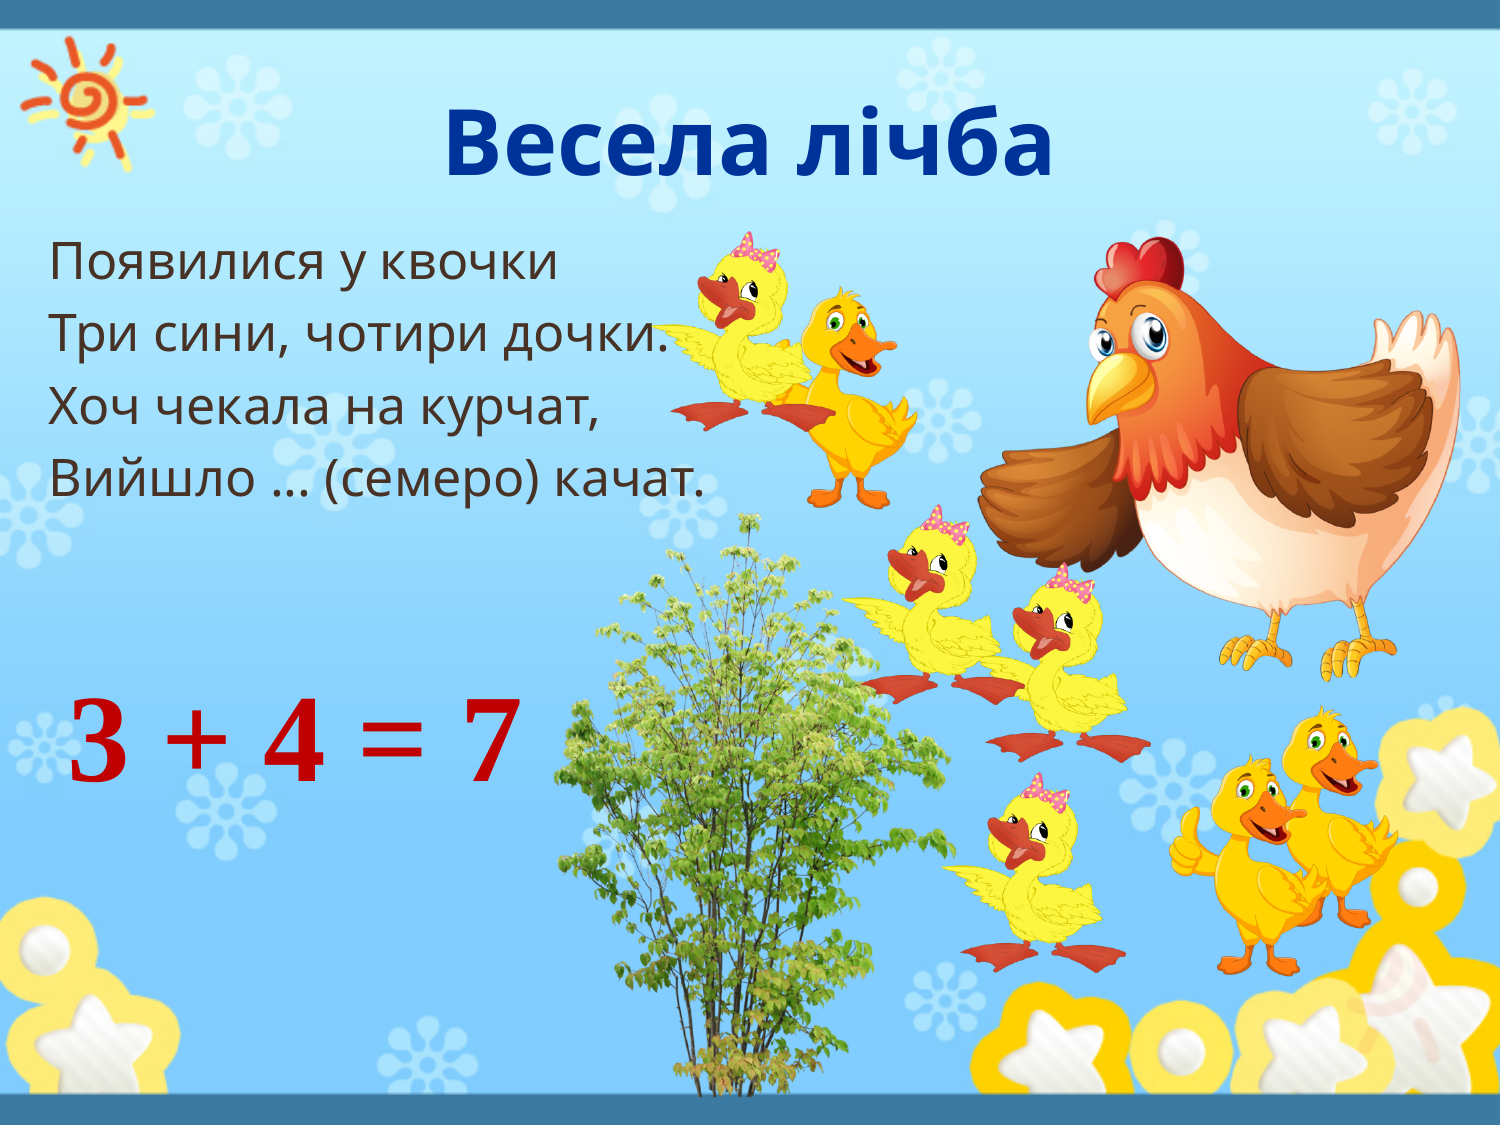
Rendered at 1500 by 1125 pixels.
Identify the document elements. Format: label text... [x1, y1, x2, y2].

title Весела лічба [75, 45, 1425, 233]
text_box 3 + 4 = 7 [53, 648, 531, 814]
picture [0, 0, 1500, 1125]
list Появилися у квочки Три сини, чотири дочки. Хоч чекала на курчат, Вийшло ... (семеро) качат. [33, 219, 754, 603]
